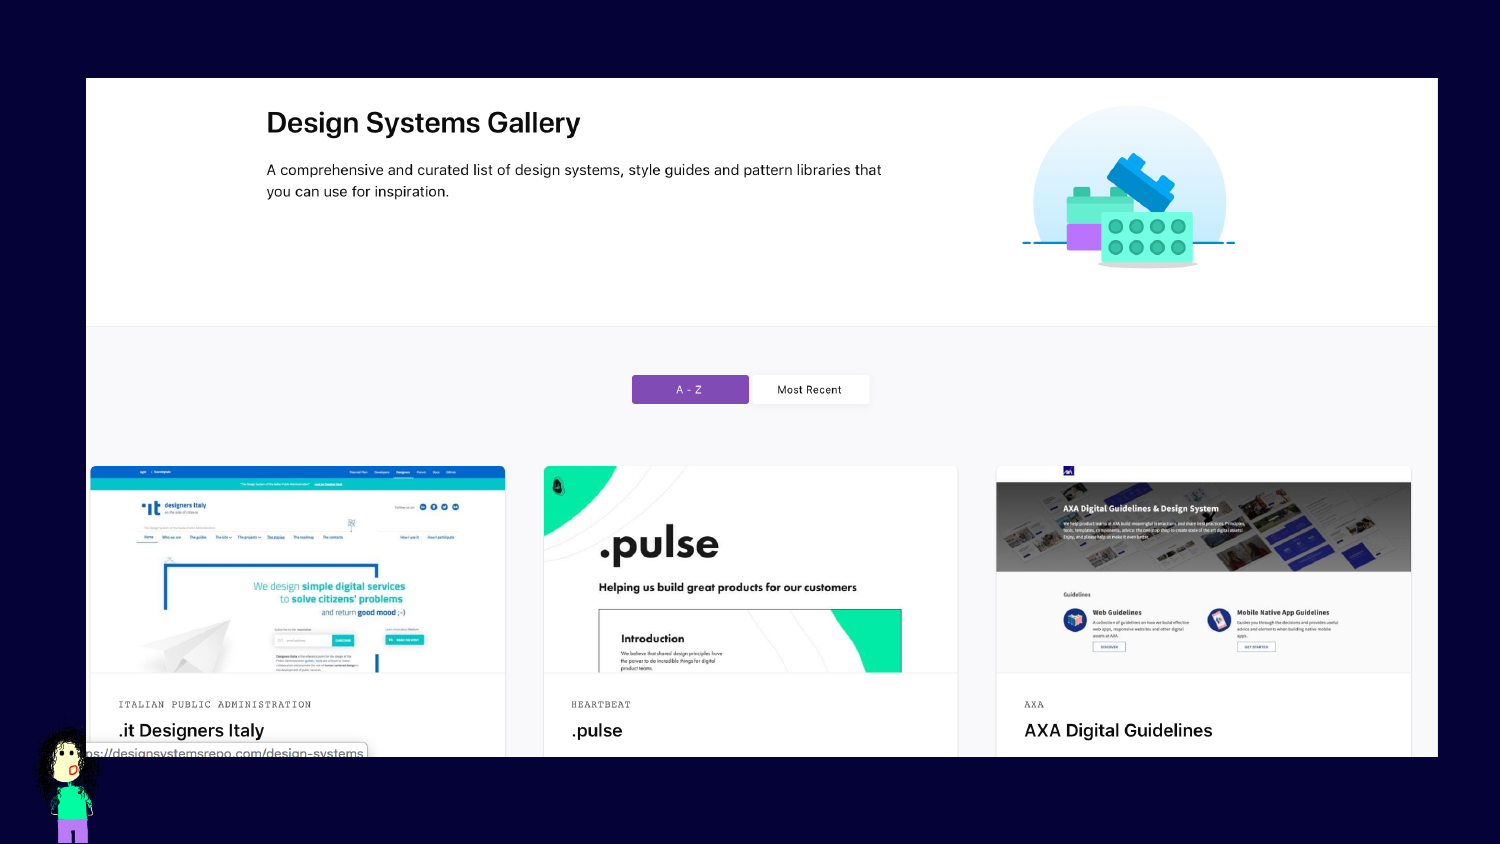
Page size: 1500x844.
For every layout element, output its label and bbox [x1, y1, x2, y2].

picture [6, 77, 1438, 843]
text_box [0, 0, 1500, 844]
